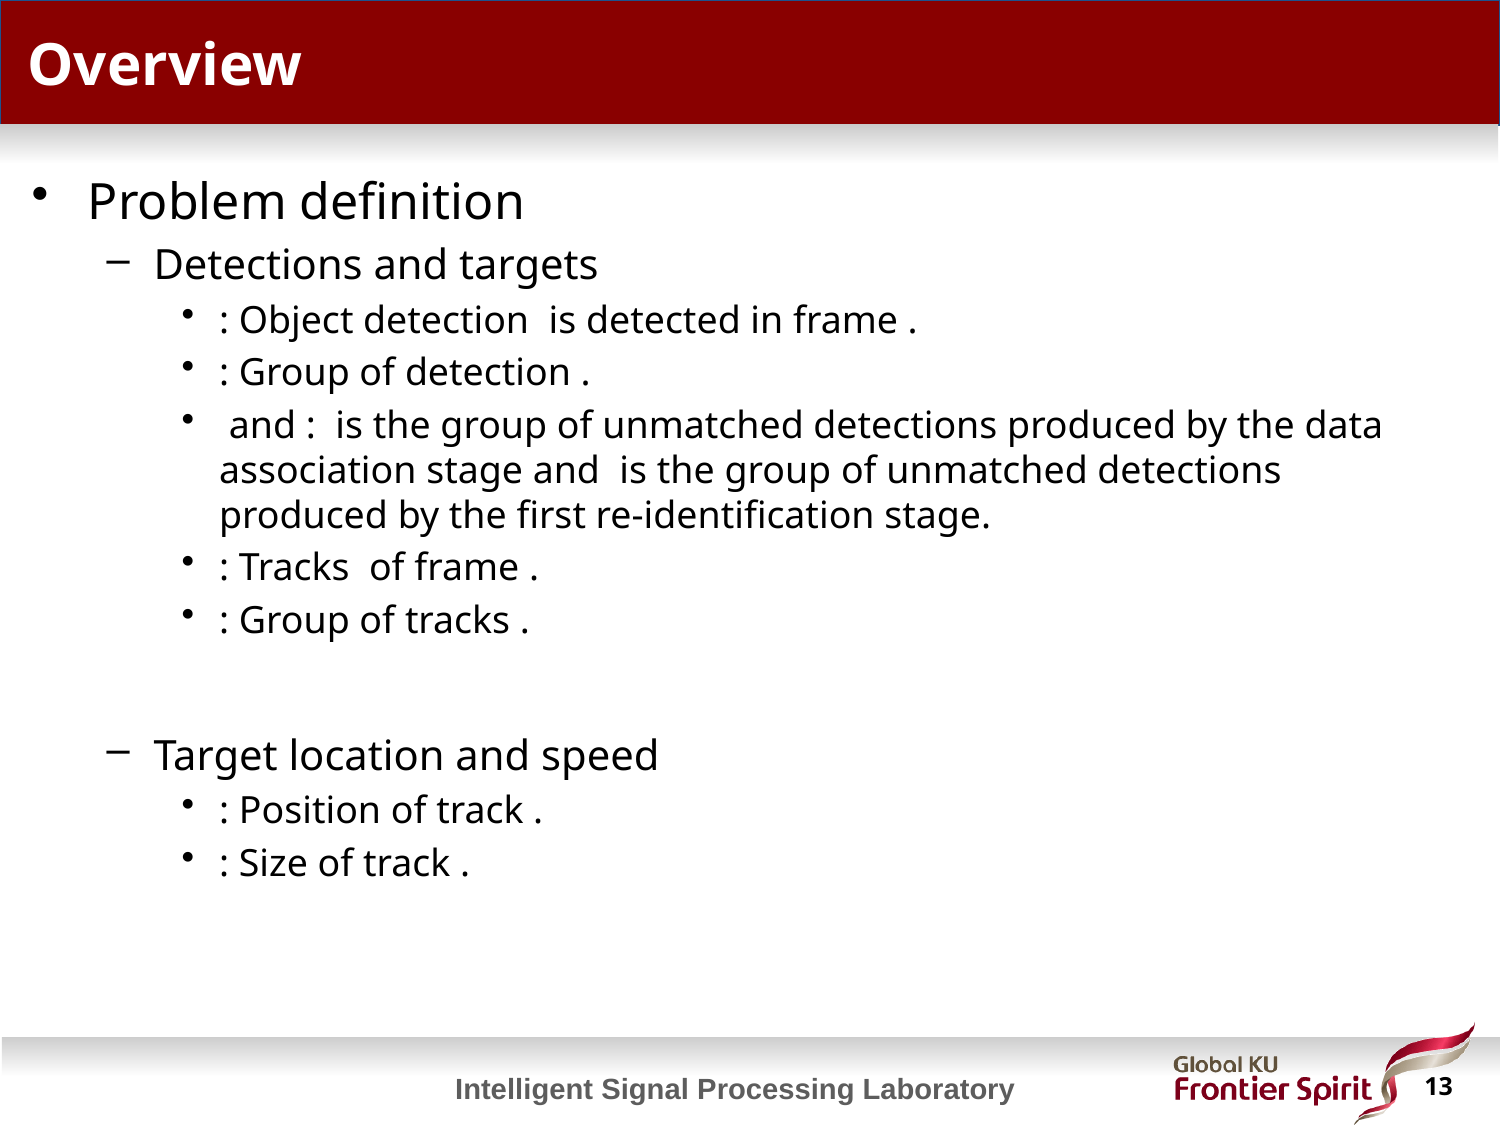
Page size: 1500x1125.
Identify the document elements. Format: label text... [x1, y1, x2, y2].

picture [1173, 1021, 1475, 1125]
slide_number 13 [1387, 1062, 1488, 1103]
title Overview [12, 0, 1500, 126]
